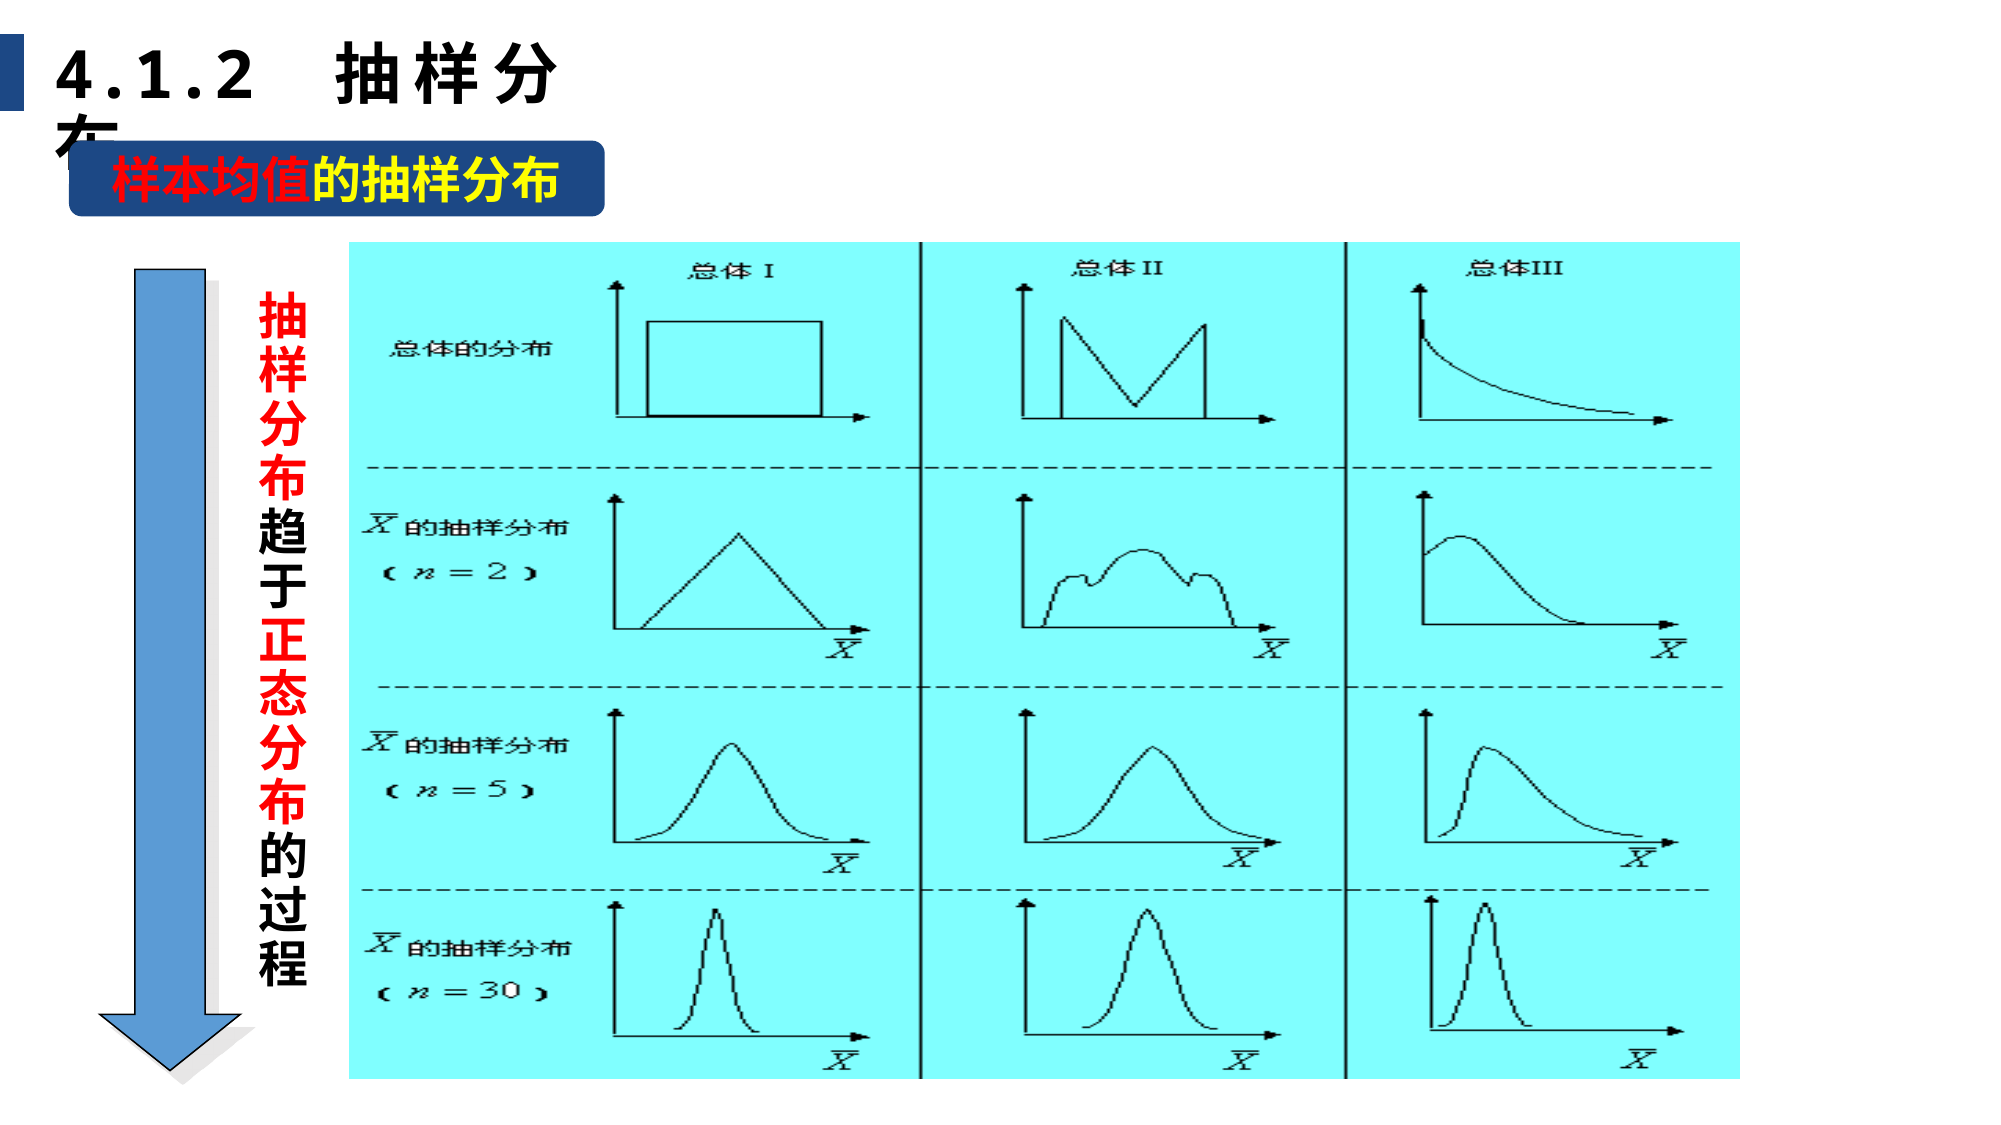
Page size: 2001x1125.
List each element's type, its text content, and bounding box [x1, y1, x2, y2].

text_box 4.1.2 抽样分布 [40, 33, 574, 192]
text_box [99, 269, 241, 1071]
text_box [349, 242, 1741, 1080]
text_box 样本均值的抽样分布 [68, 140, 605, 217]
text_box 抽样分布趋于正态分布的过程 [244, 284, 308, 1001]
picture [0, 34, 25, 111]
